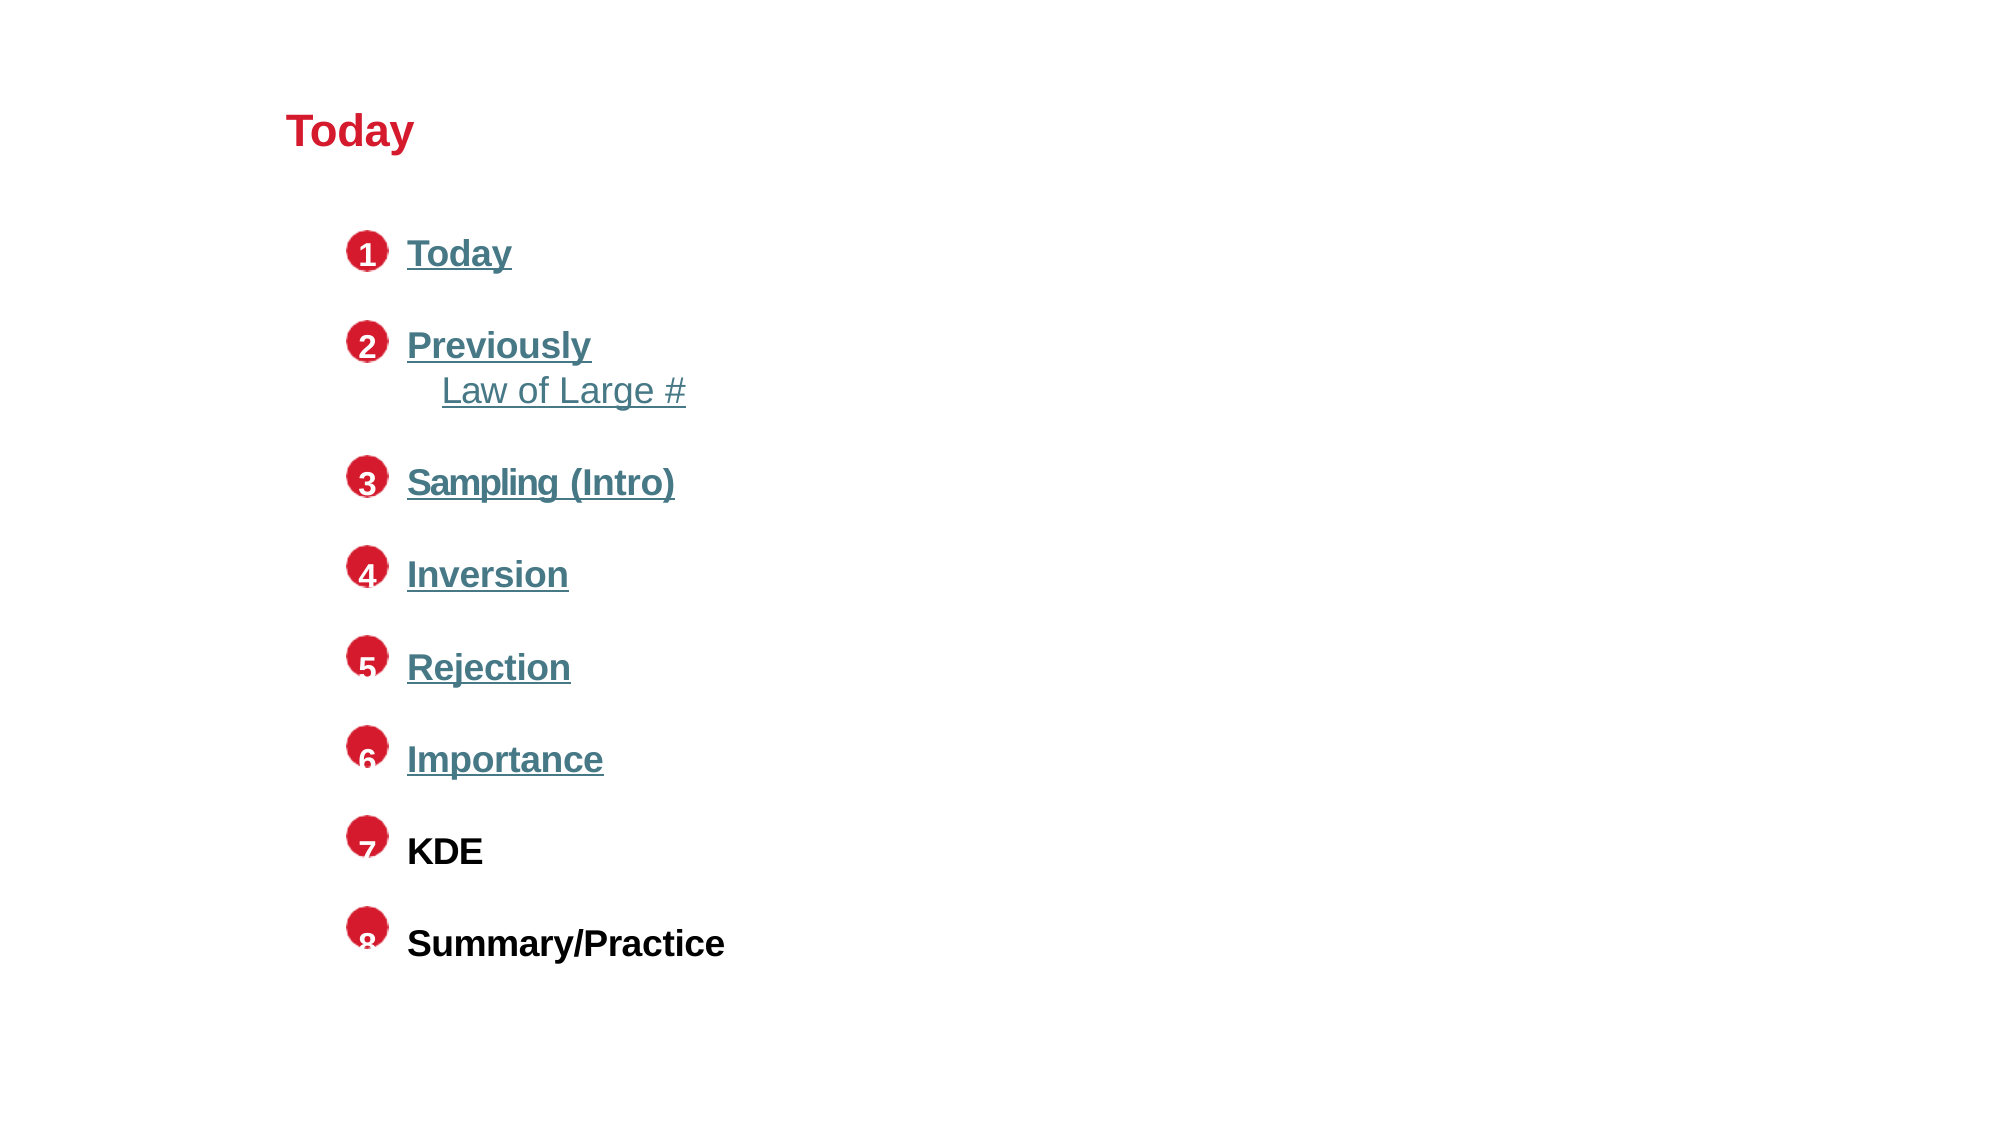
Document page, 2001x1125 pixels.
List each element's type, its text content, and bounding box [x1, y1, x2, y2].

picture [346, 635, 390, 679]
picture [346, 815, 390, 859]
picture [346, 229, 390, 273]
picture [346, 454, 390, 498]
picture [346, 545, 390, 589]
picture [346, 725, 390, 769]
picture [346, 319, 390, 363]
picture [346, 905, 390, 949]
text_box Today Today Previously Law of Large # Sampling (Intro) Inversion Rejection Importance KDE Summary/Practice [281, 96, 735, 964]
